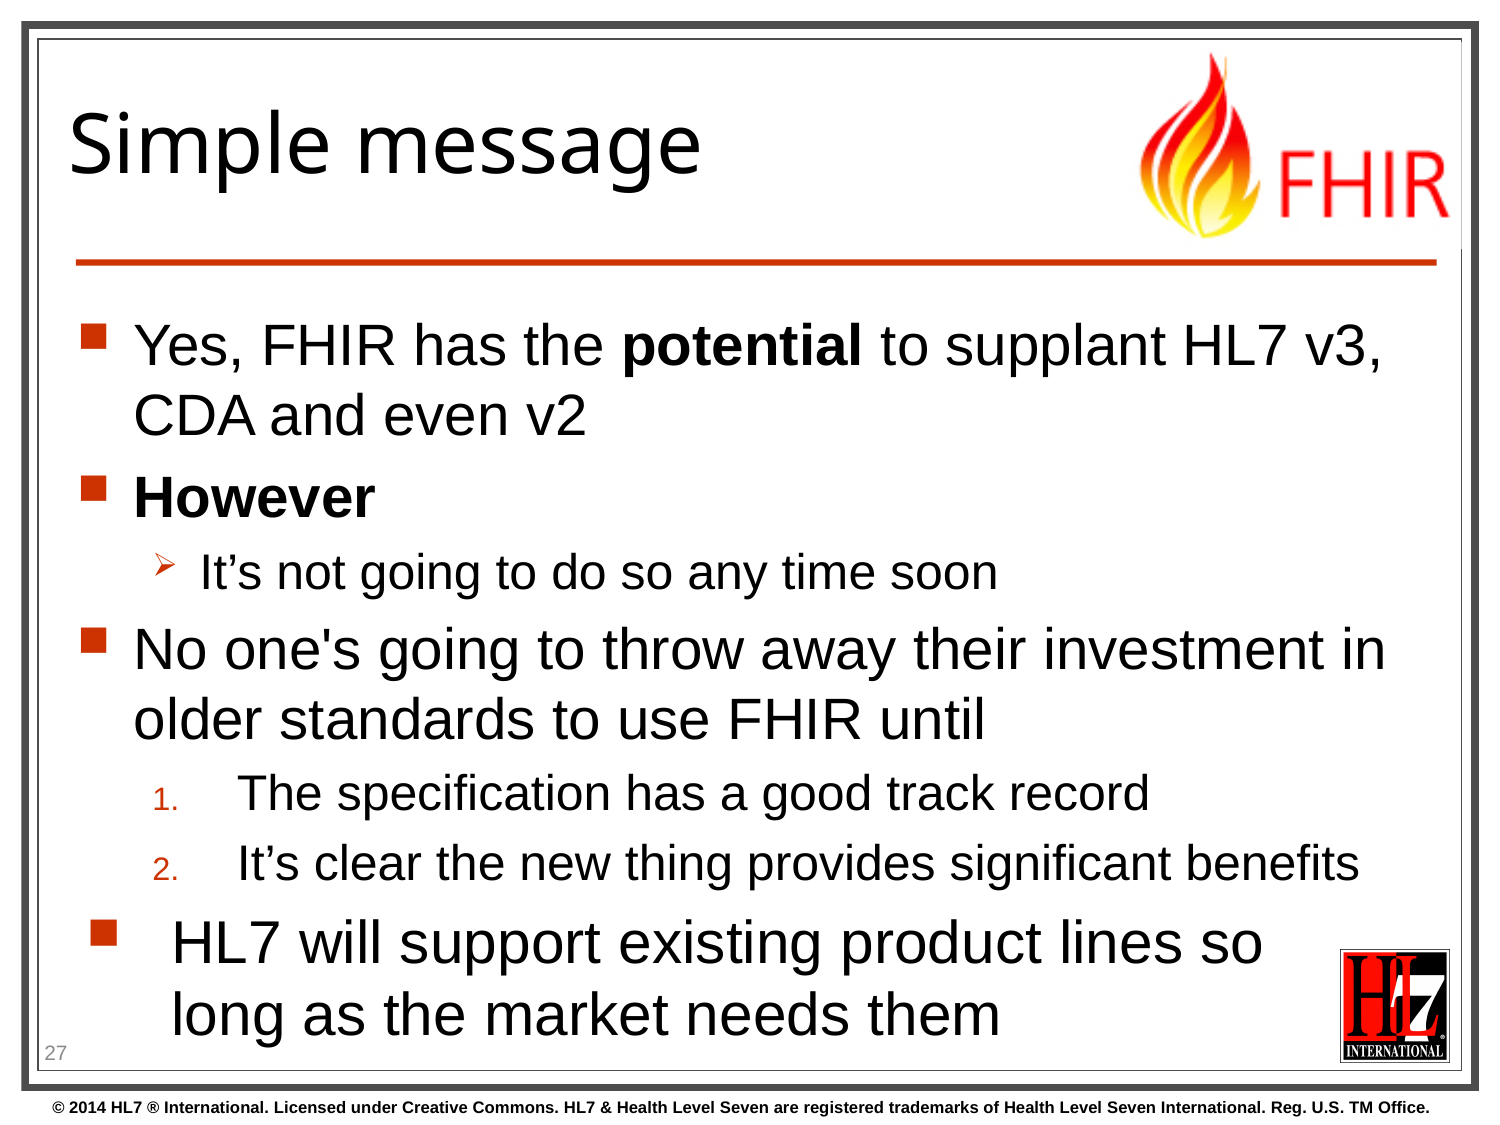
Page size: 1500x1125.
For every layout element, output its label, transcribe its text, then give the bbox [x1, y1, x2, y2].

slide_number 27 [29, 1034, 148, 1071]
picture [1340, 949, 1450, 1063]
list Yes, FHIR has the potential to supplant HL7 v3, CDA and even v2 However It’s not going to do so any time soon No one's going to throw away their investment in older standards to use FHIR until The specification has a good track record It’s clear the new thing provides significant benefits HL7 will support existing product lines so long as the market needs them [62, 299, 1438, 1035]
picture [1128, 42, 1462, 249]
title Simple message [53, 54, 1128, 244]
